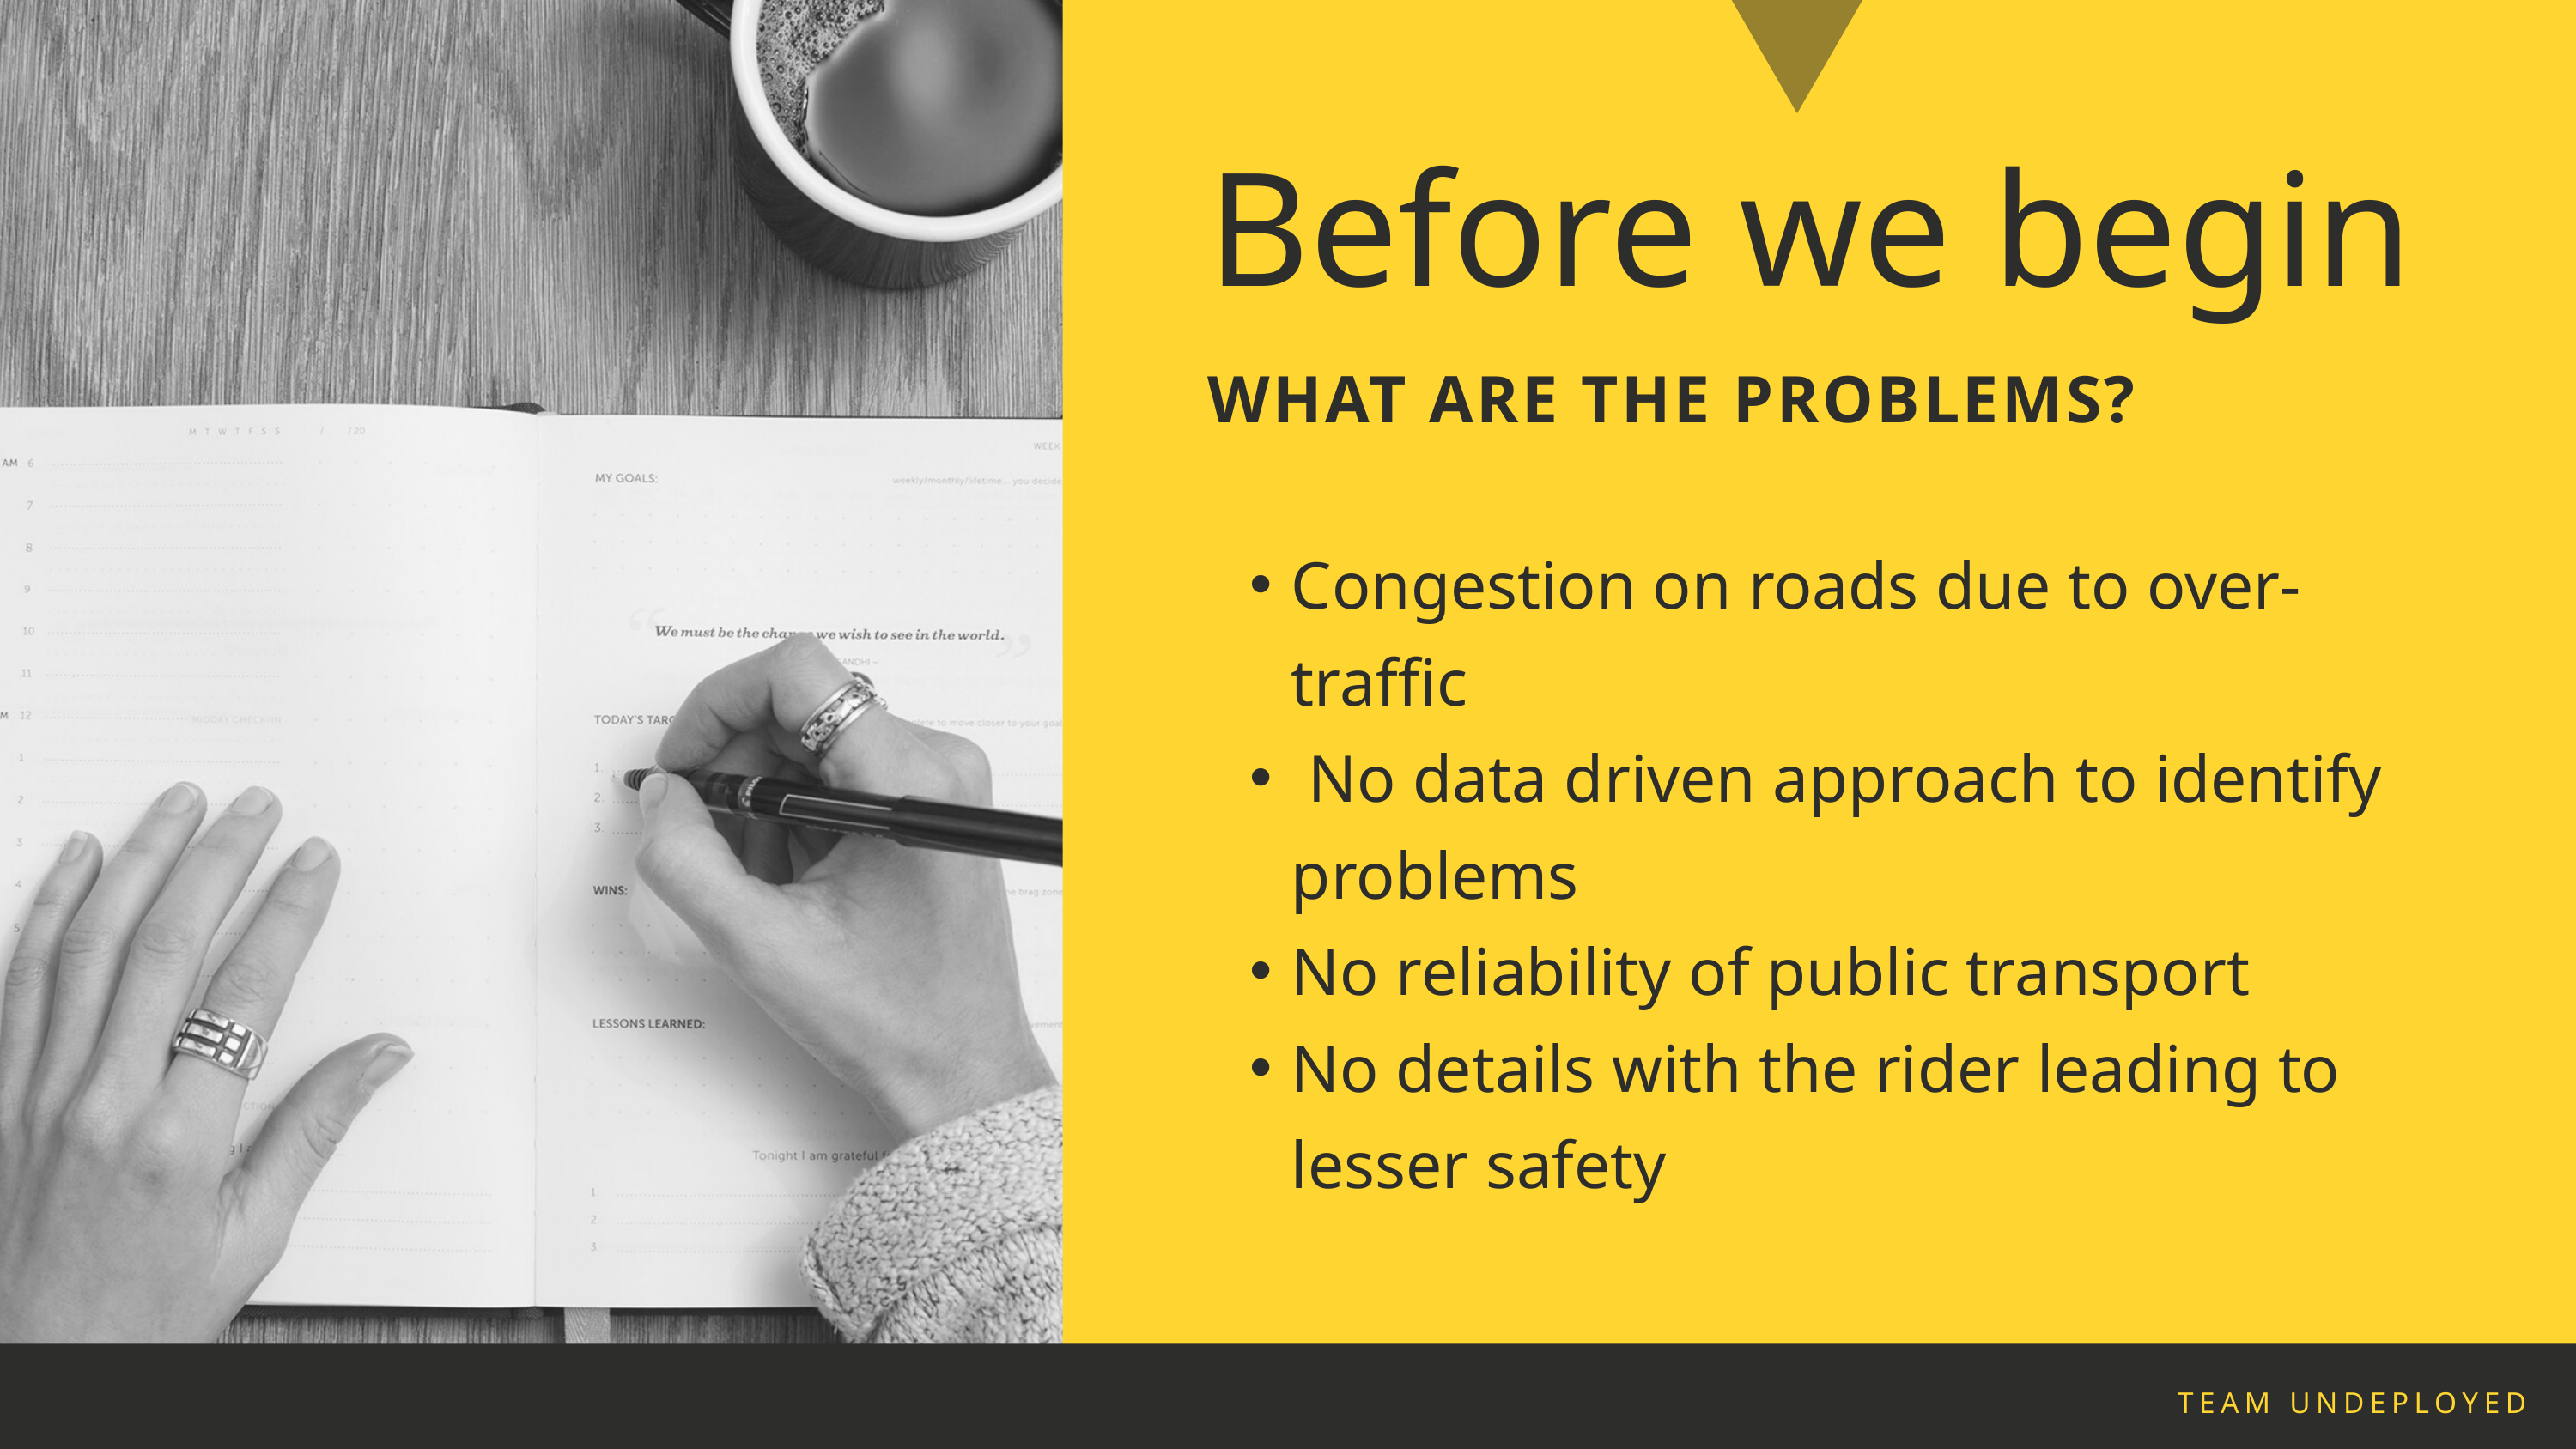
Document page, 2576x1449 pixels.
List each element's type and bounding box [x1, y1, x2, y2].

picture [0, 0, 1063, 1343]
text_box [1731, 0, 1863, 113]
text_box [0, 1343, 2576, 1449]
text_box [1207, 161, 2432, 1101]
